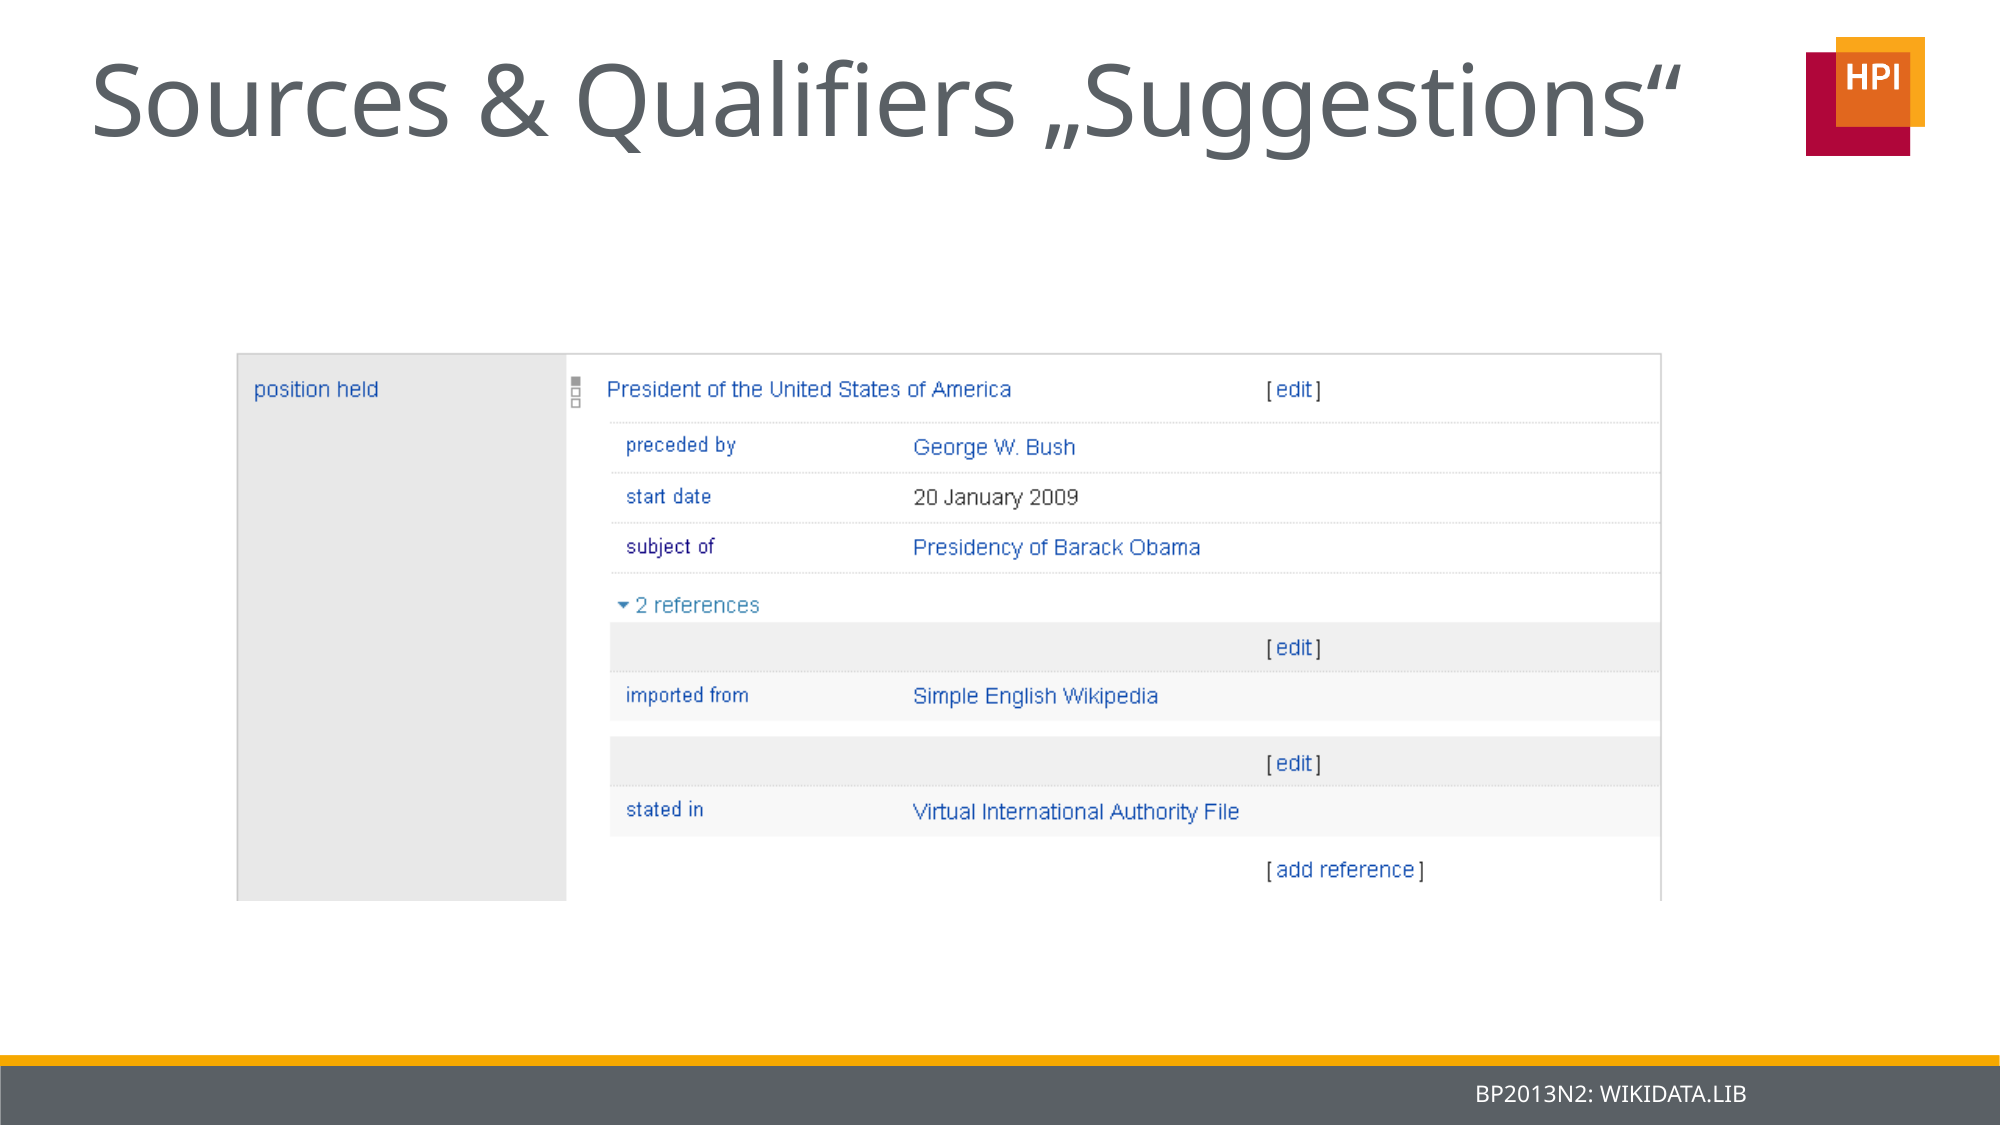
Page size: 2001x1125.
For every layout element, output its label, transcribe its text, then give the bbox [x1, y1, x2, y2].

picture [1806, 37, 1925, 156]
picture [225, 344, 1699, 902]
title Sources & Qualifiers „Suggestions“ [75, 0, 1732, 165]
footer BP2013N2: WIKIDATA.LIB [238, 1065, 1763, 1125]
